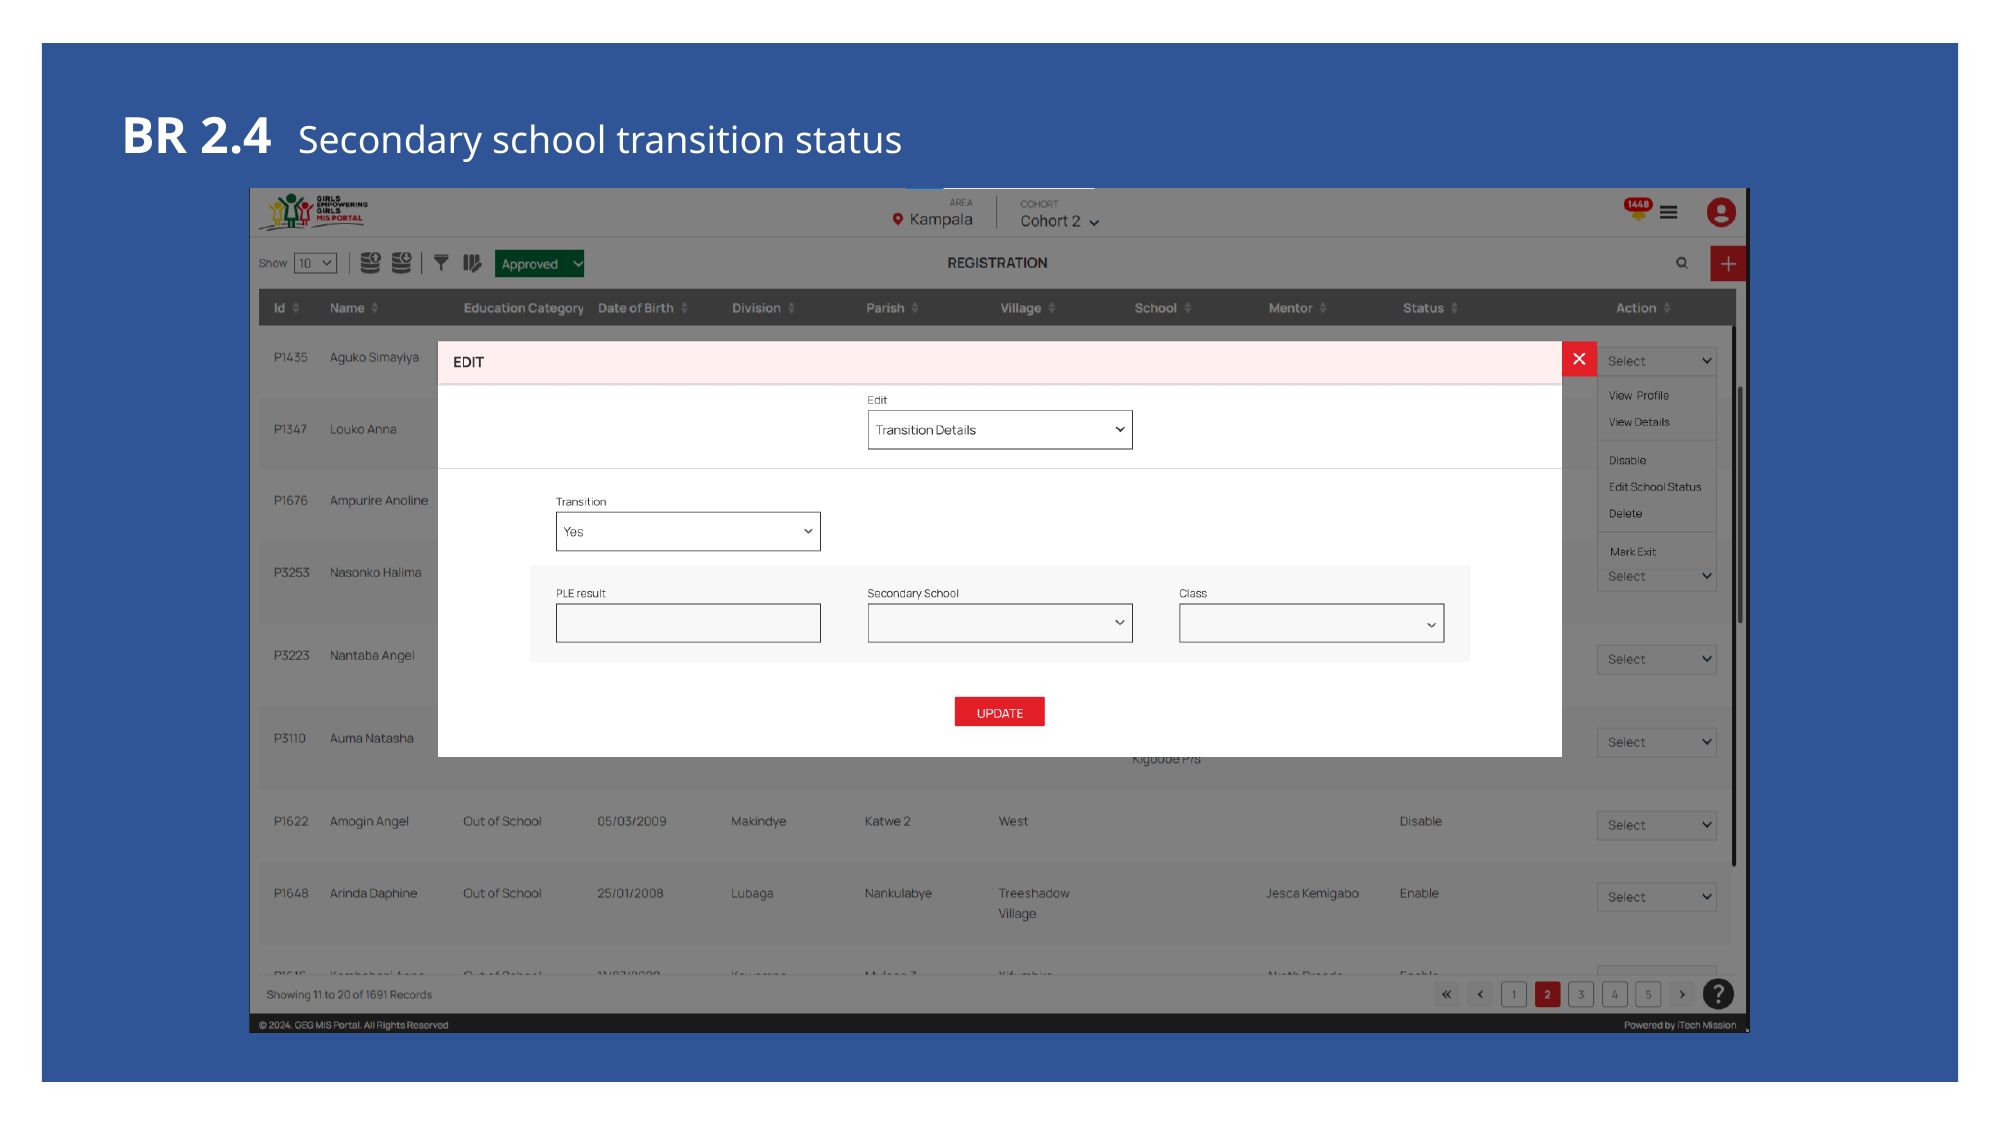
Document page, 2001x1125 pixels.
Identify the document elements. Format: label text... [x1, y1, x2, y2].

picture [249, 188, 1750, 1033]
text_box BR 2.4 Secondary school transition status [106, 96, 1193, 171]
